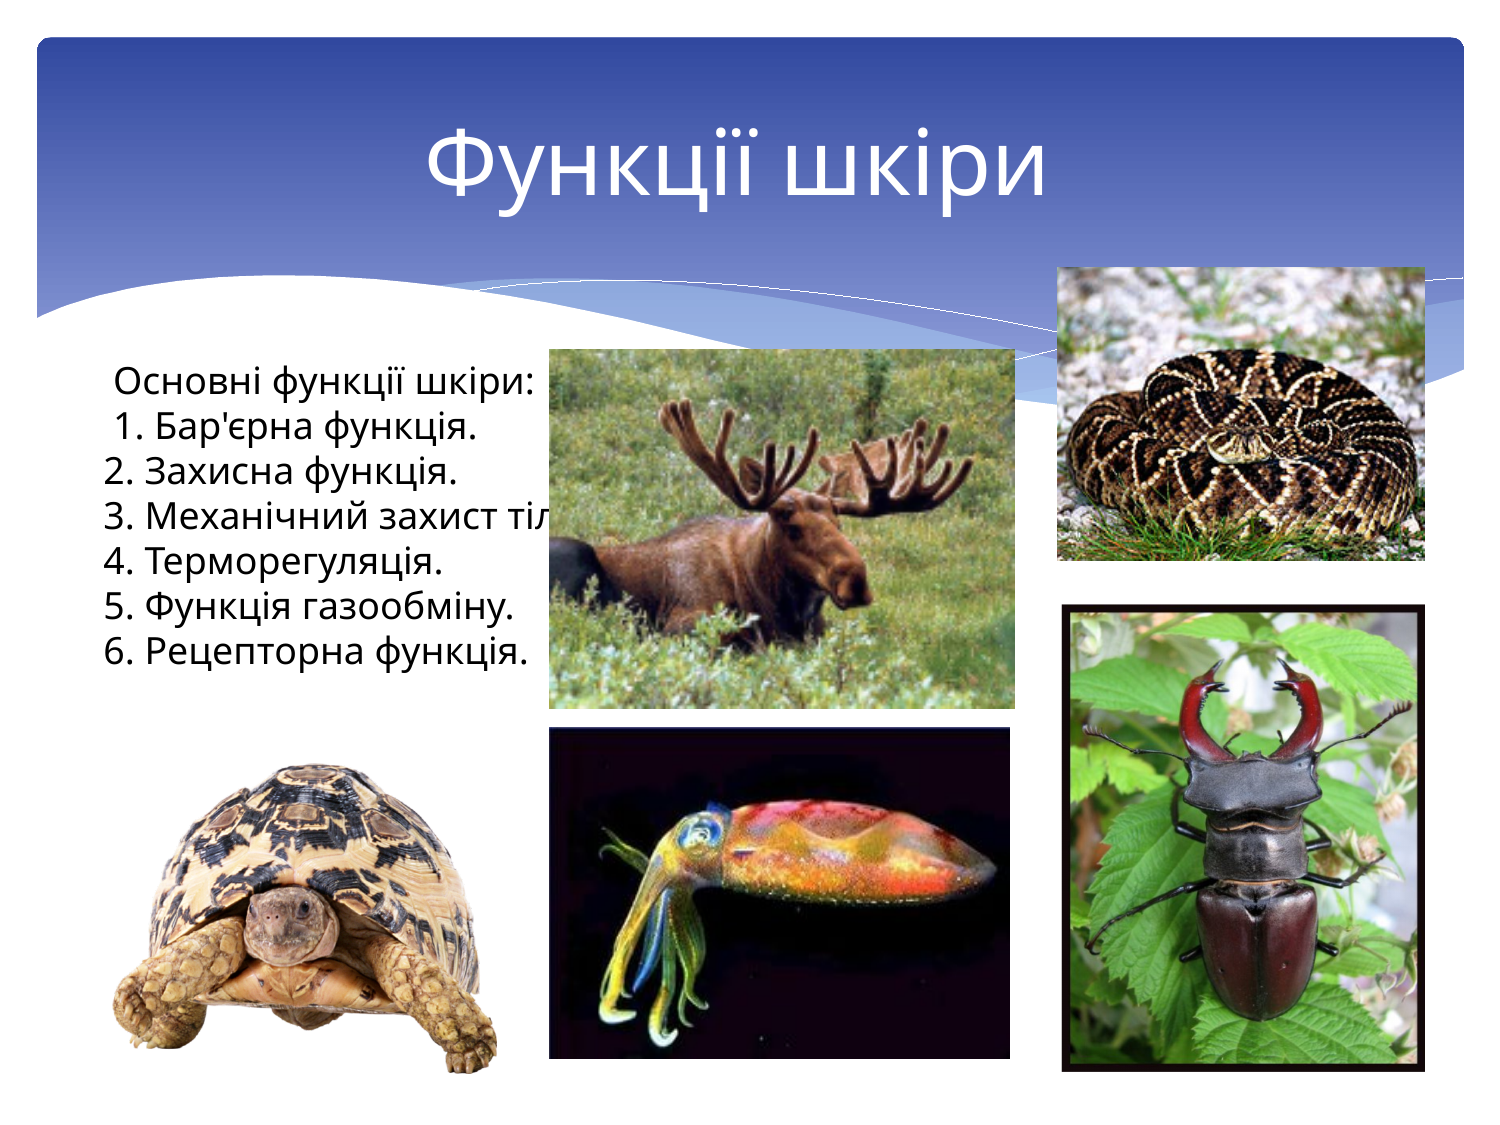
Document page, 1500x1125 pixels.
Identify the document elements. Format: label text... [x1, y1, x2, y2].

picture [548, 349, 1477, 1071]
picture [1056, 266, 1425, 562]
text_box Основні функції шкіри: 1. Бар'єрна функція. 2. Захисна функція. 3. Механічний захист тіла. 4. Терморегуляція. 5. Функція газообміну. 6. Рецепторна функція. [88, 349, 632, 725]
picture [111, 763, 497, 1074]
title Функції шкіри [75, 55, 1425, 261]
